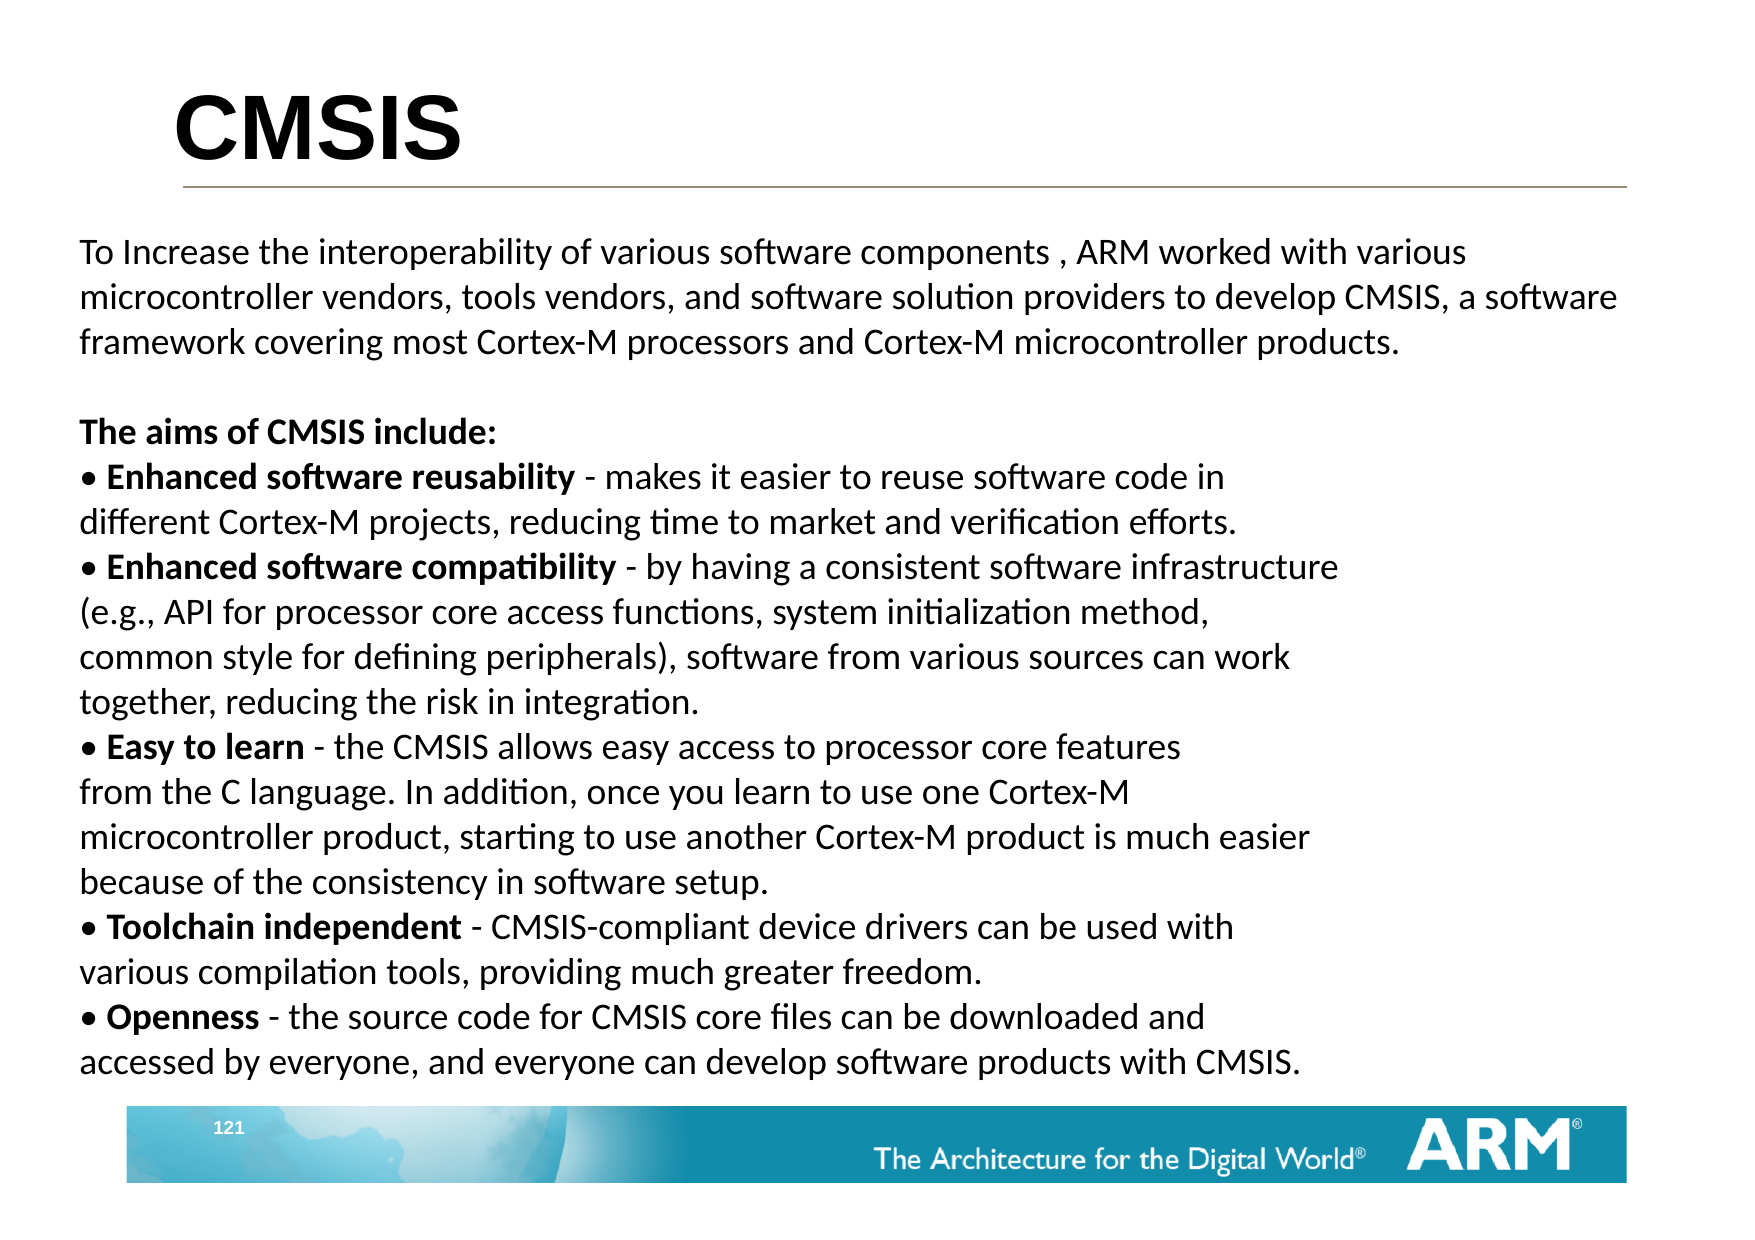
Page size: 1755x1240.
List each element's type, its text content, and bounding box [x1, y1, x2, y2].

picture [126, 1106, 1627, 1183]
slide_number 121 [198, 1115, 287, 1176]
title CMSIS [173, 80, 1581, 172]
text_box To Increase the interoperability of various software components , ARM worked with various microcontroller vendors, tools vendors, and software solution providers to develop CMSIS, a software framework covering most Cortex-M processors and Cortex-M microcontroller products. The aims of CMSIS include: • Enhanced software reusability - makes it easier to reuse software code in different Cortex-M projects, reducing time to market and verification efforts. • Enhanced software compatibility - by having a consistent software infrastructure (e.g., API for processor core access functions, system initialization method, common style for defining peripherals), software from various sources can work together, reducing the risk in integration. • Easy to learn - the CMSIS allows easy access to processor core features from the C language. In addition, once you learn to use one Cortex-M microcontroller product, starting to use another Cortex-M product is much easier because of the consistency in software setup. • Toolchain independent - CMSIS-compliant device drivers can be used with various compilation tools, providing much greater freedom. • Openness - the source code for CMSIS core files can be downloaded and accessed by everyone, and everyone can develop software products with CMSIS. [64, 219, 1690, 1090]
